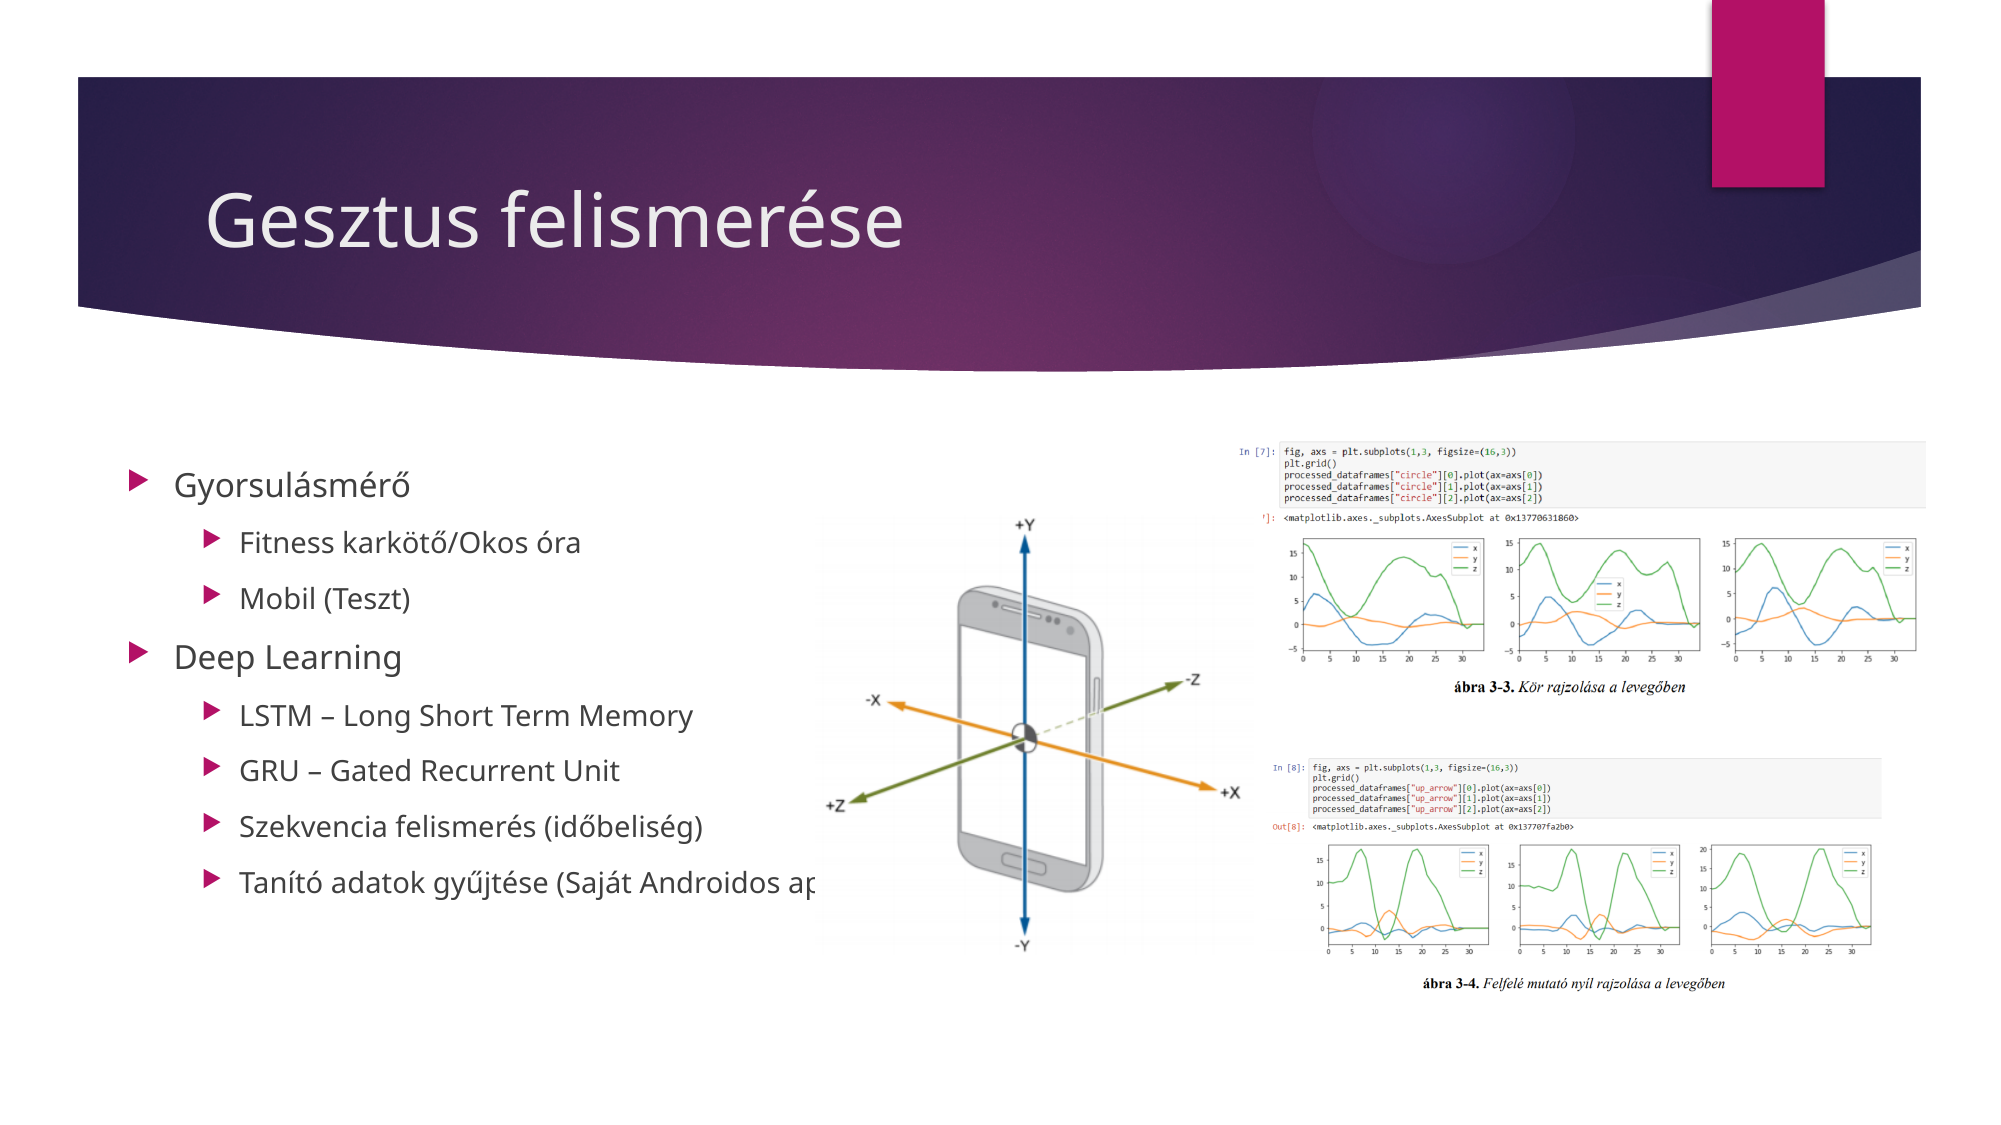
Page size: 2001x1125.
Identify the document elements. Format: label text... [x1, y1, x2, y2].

title Gesztus felismerése [189, 159, 1627, 276]
picture [815, 431, 1926, 999]
list Gyorsulásmérő Fitness karkötő/Okos óra Mobil (Teszt) Deep Learning LSTM – Long Short Term Memory GRU – Gated Recurrent Unit Szekvencia felismerés (időbeliség) Tanító adatok gyűjtése (Saját Androidos applikáció) [36, 456, 965, 1013]
